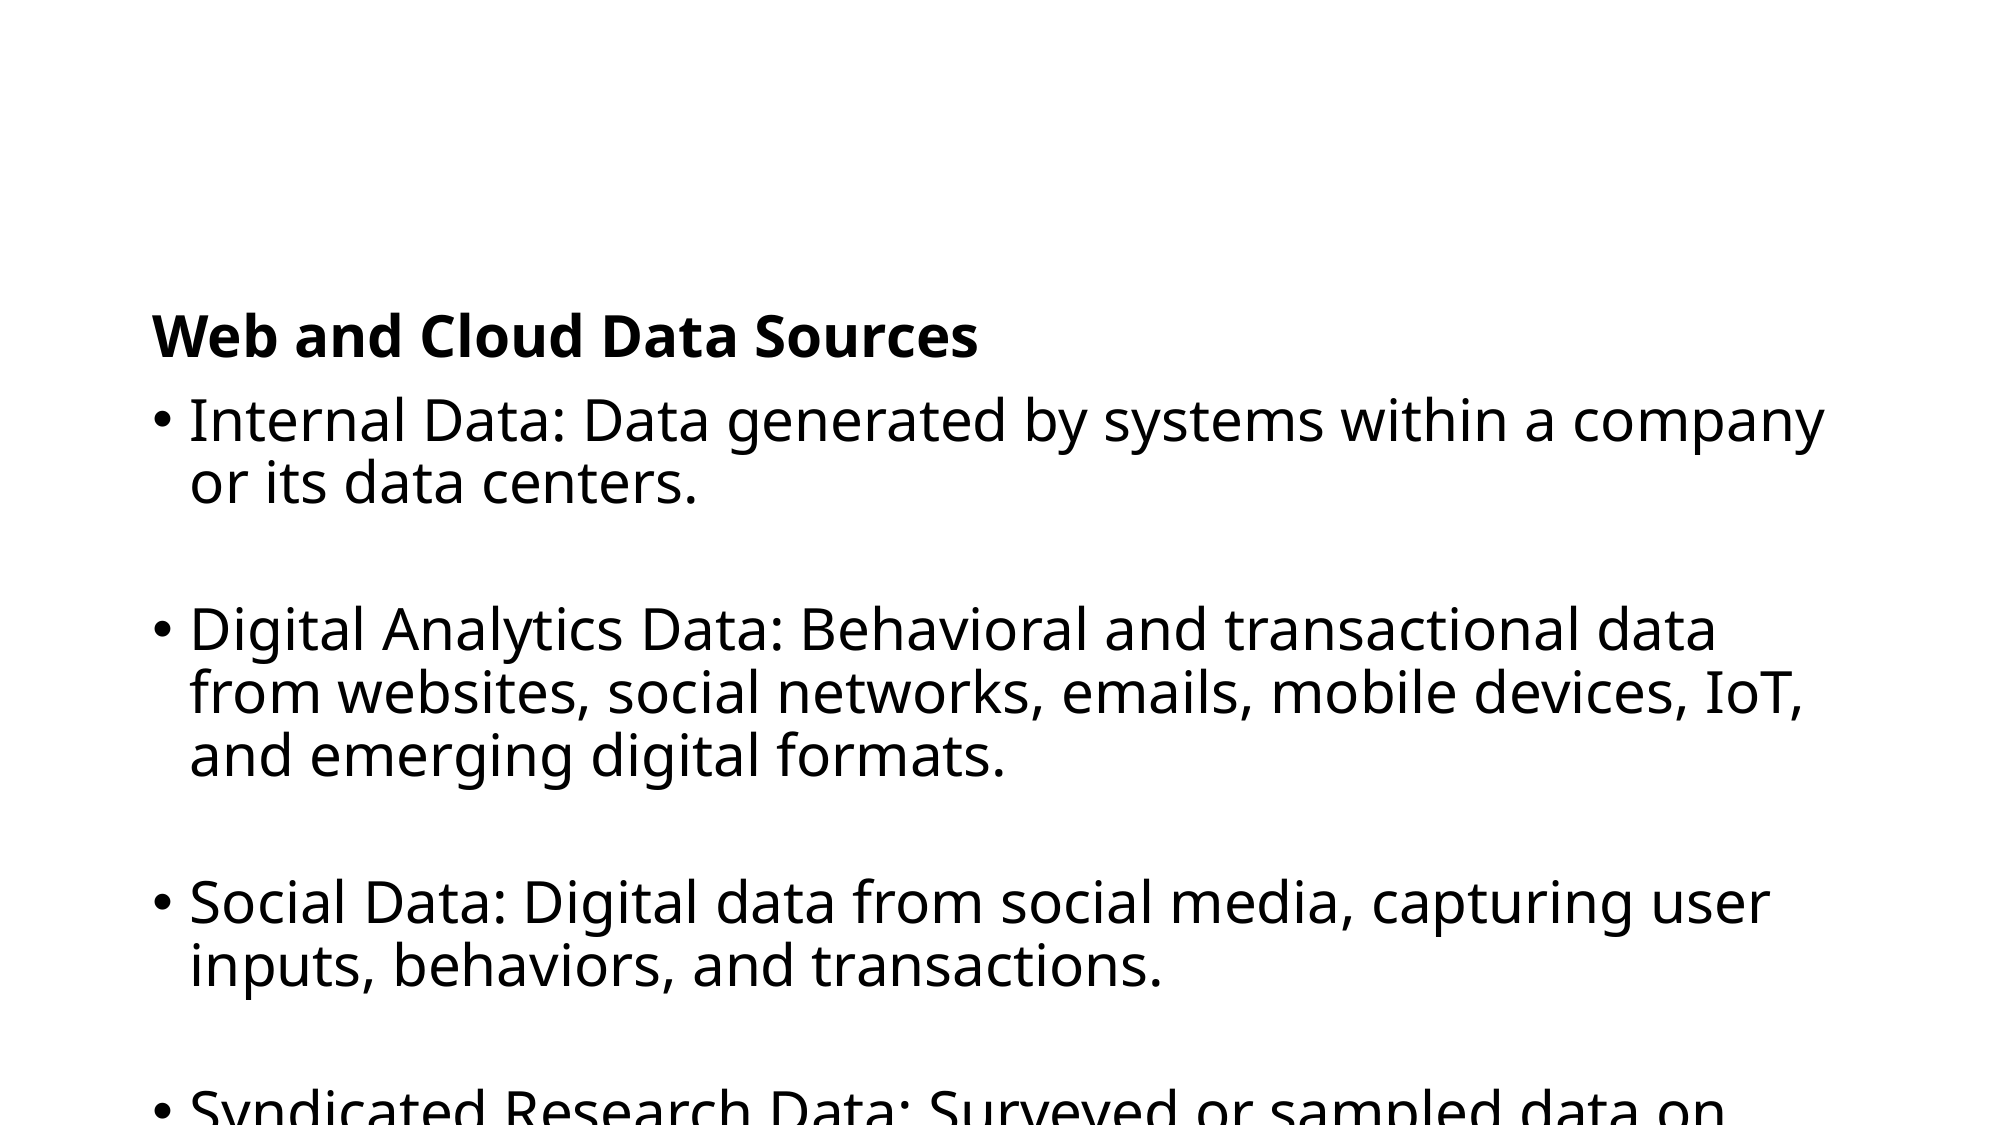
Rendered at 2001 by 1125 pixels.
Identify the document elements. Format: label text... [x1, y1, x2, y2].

list Web and Cloud Data Sources Internal Data: Data generated by systems within a company or its data centers. Digital Analytics Data: Behavioral and transactional data from websites, social networks, emails, mobile devices, IoT, and emerging digital formats. Social Data: Digital data from social media, capturing user inputs, behaviors, and transactions. Syndicated Research Data: Surveyed or sampled data on audience behaviors, attitudes, and beliefs. Audience Data: Geographic and household-level information about specific populations. Financial Data: Details on cash flow, investments, creditworthiness, and household financials from public and private sources. B2B Data: Business-to-business (firmographic) data. Specialized Research Data: Custom or primary research insights on audiences, customers, and prospects. Television and Cable Data: Subscription-based records showing what content or ads viewers watched and when. [137, 299, 1863, 1014]
